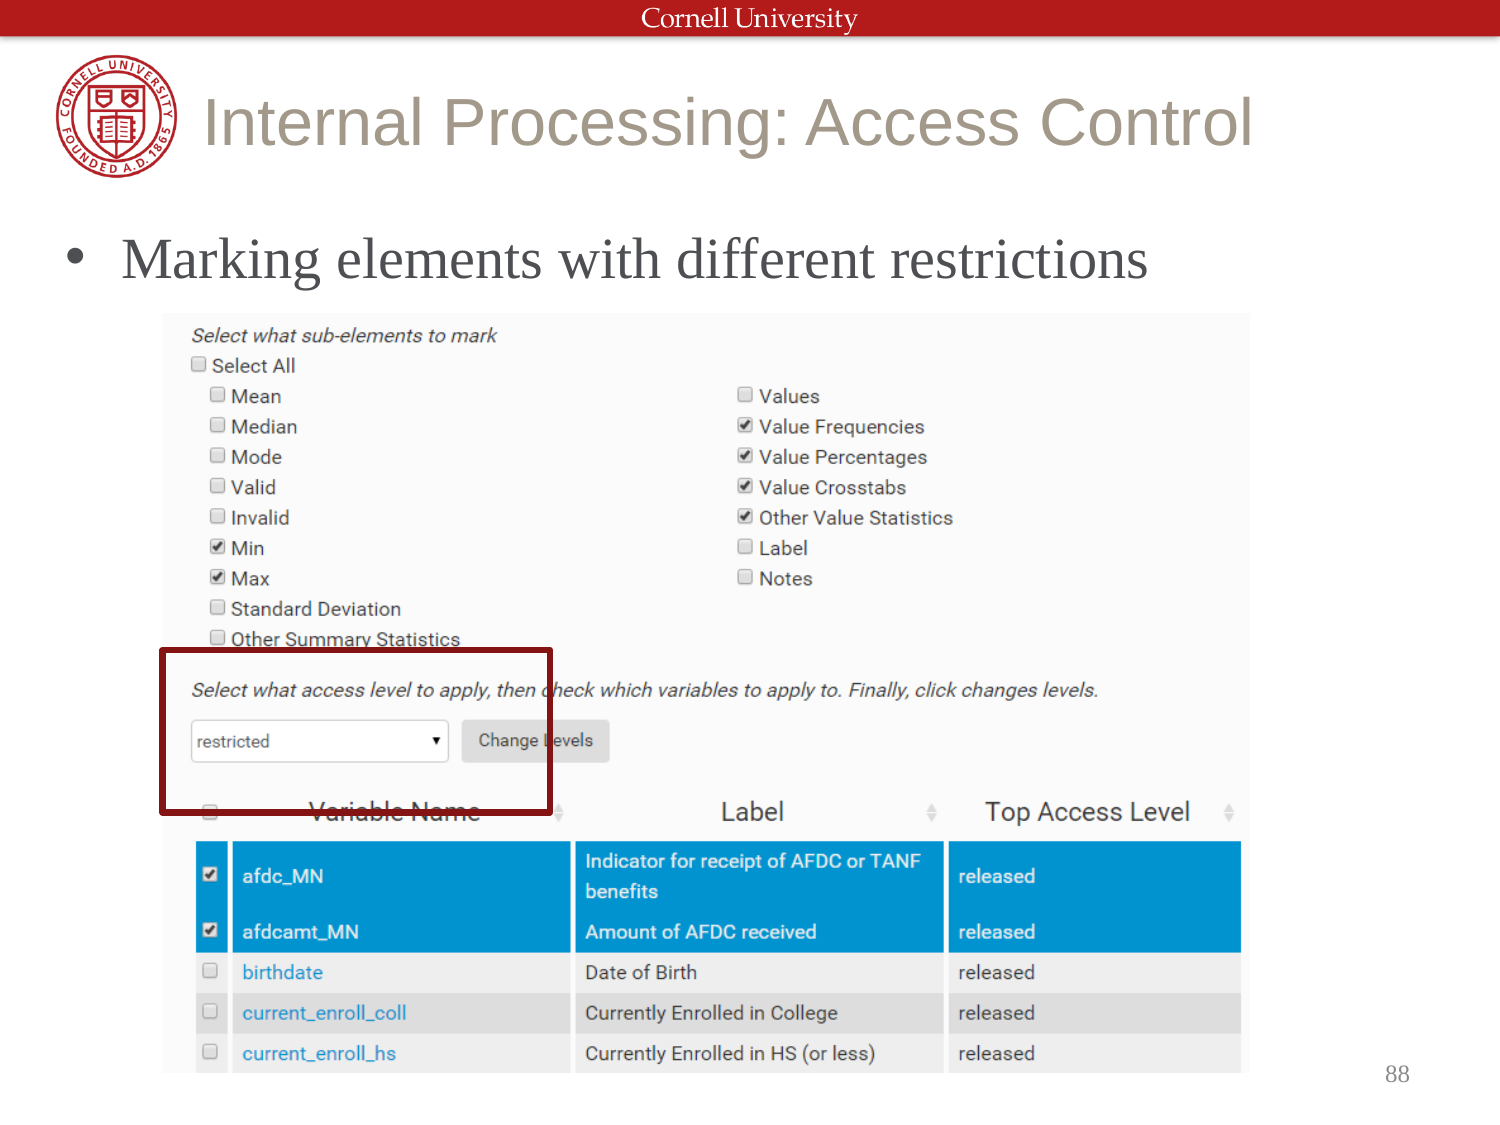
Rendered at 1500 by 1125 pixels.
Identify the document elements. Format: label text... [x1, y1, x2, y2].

picture [50, 50, 195, 183]
list Marking elements with different restrictions [50, 212, 1474, 869]
slide_number 88 [1074, 1042, 1425, 1103]
picture [635, 0, 858, 60]
title Internal Processing: Access Control [187, 62, 1500, 175]
picture [162, 313, 1251, 1073]
